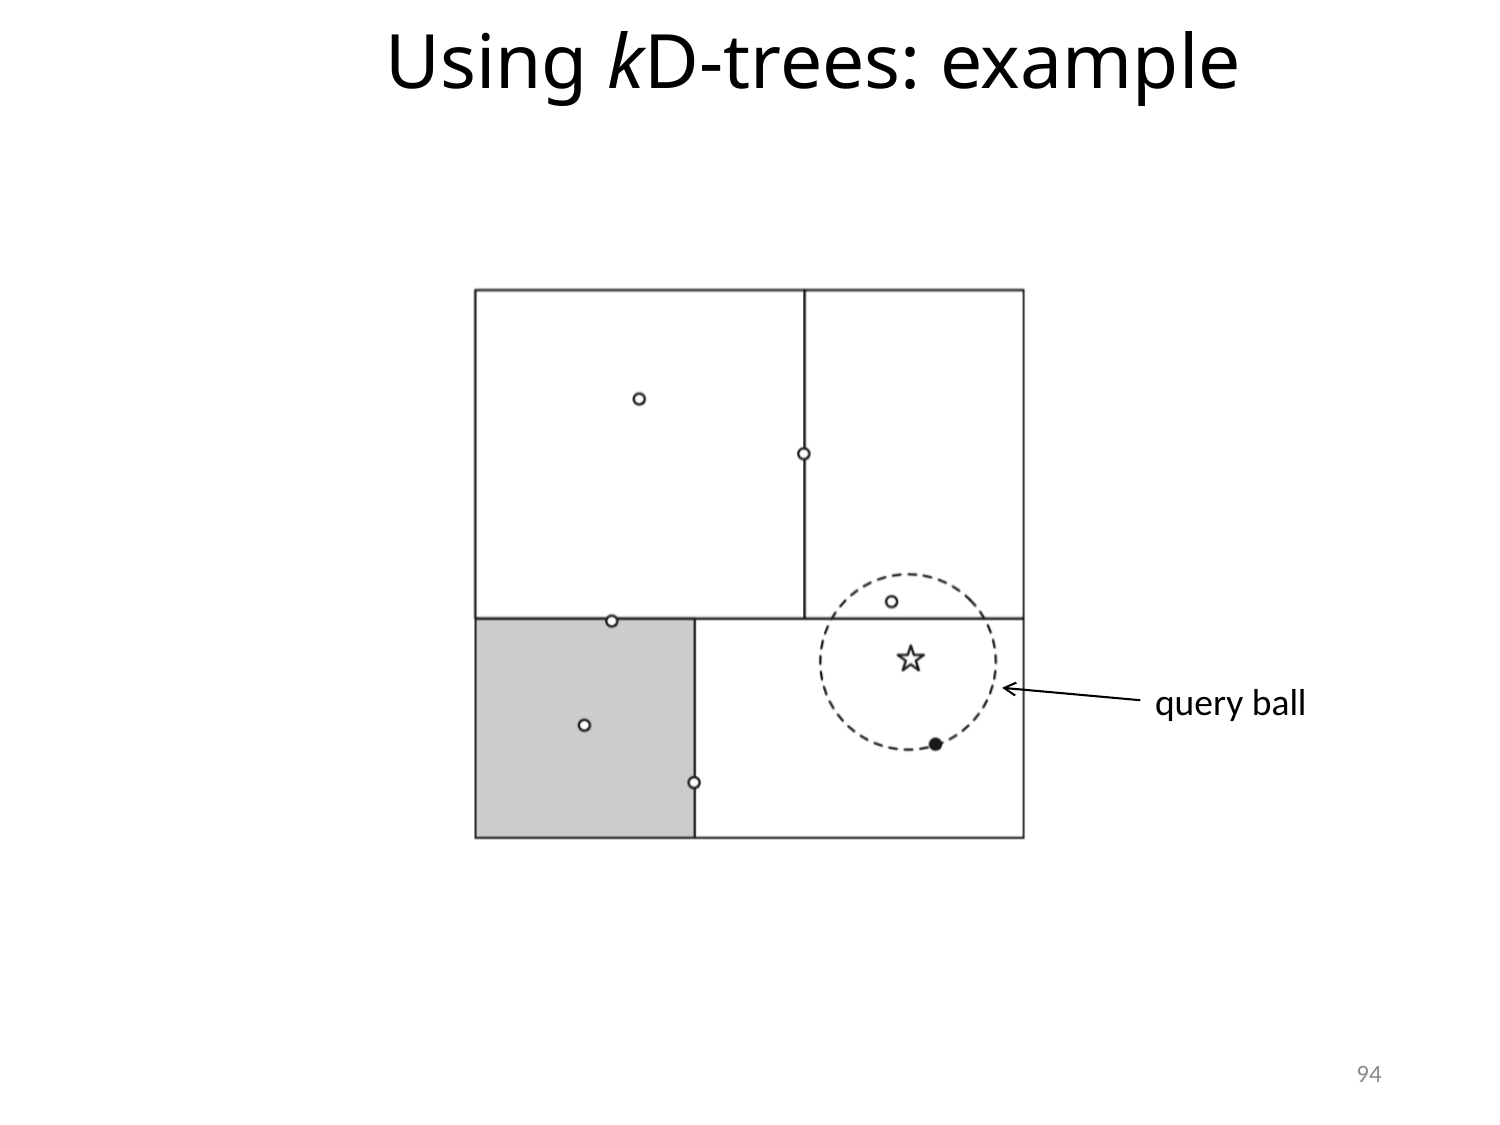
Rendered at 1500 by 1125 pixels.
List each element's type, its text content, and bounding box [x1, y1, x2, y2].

picture [462, 276, 1036, 848]
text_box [1002, 687, 1140, 701]
text_box query ball [1140, 670, 1322, 731]
title Using kD-trees: example [370, 0, 1500, 159]
slide_number 94 [1059, 1042, 1397, 1103]
